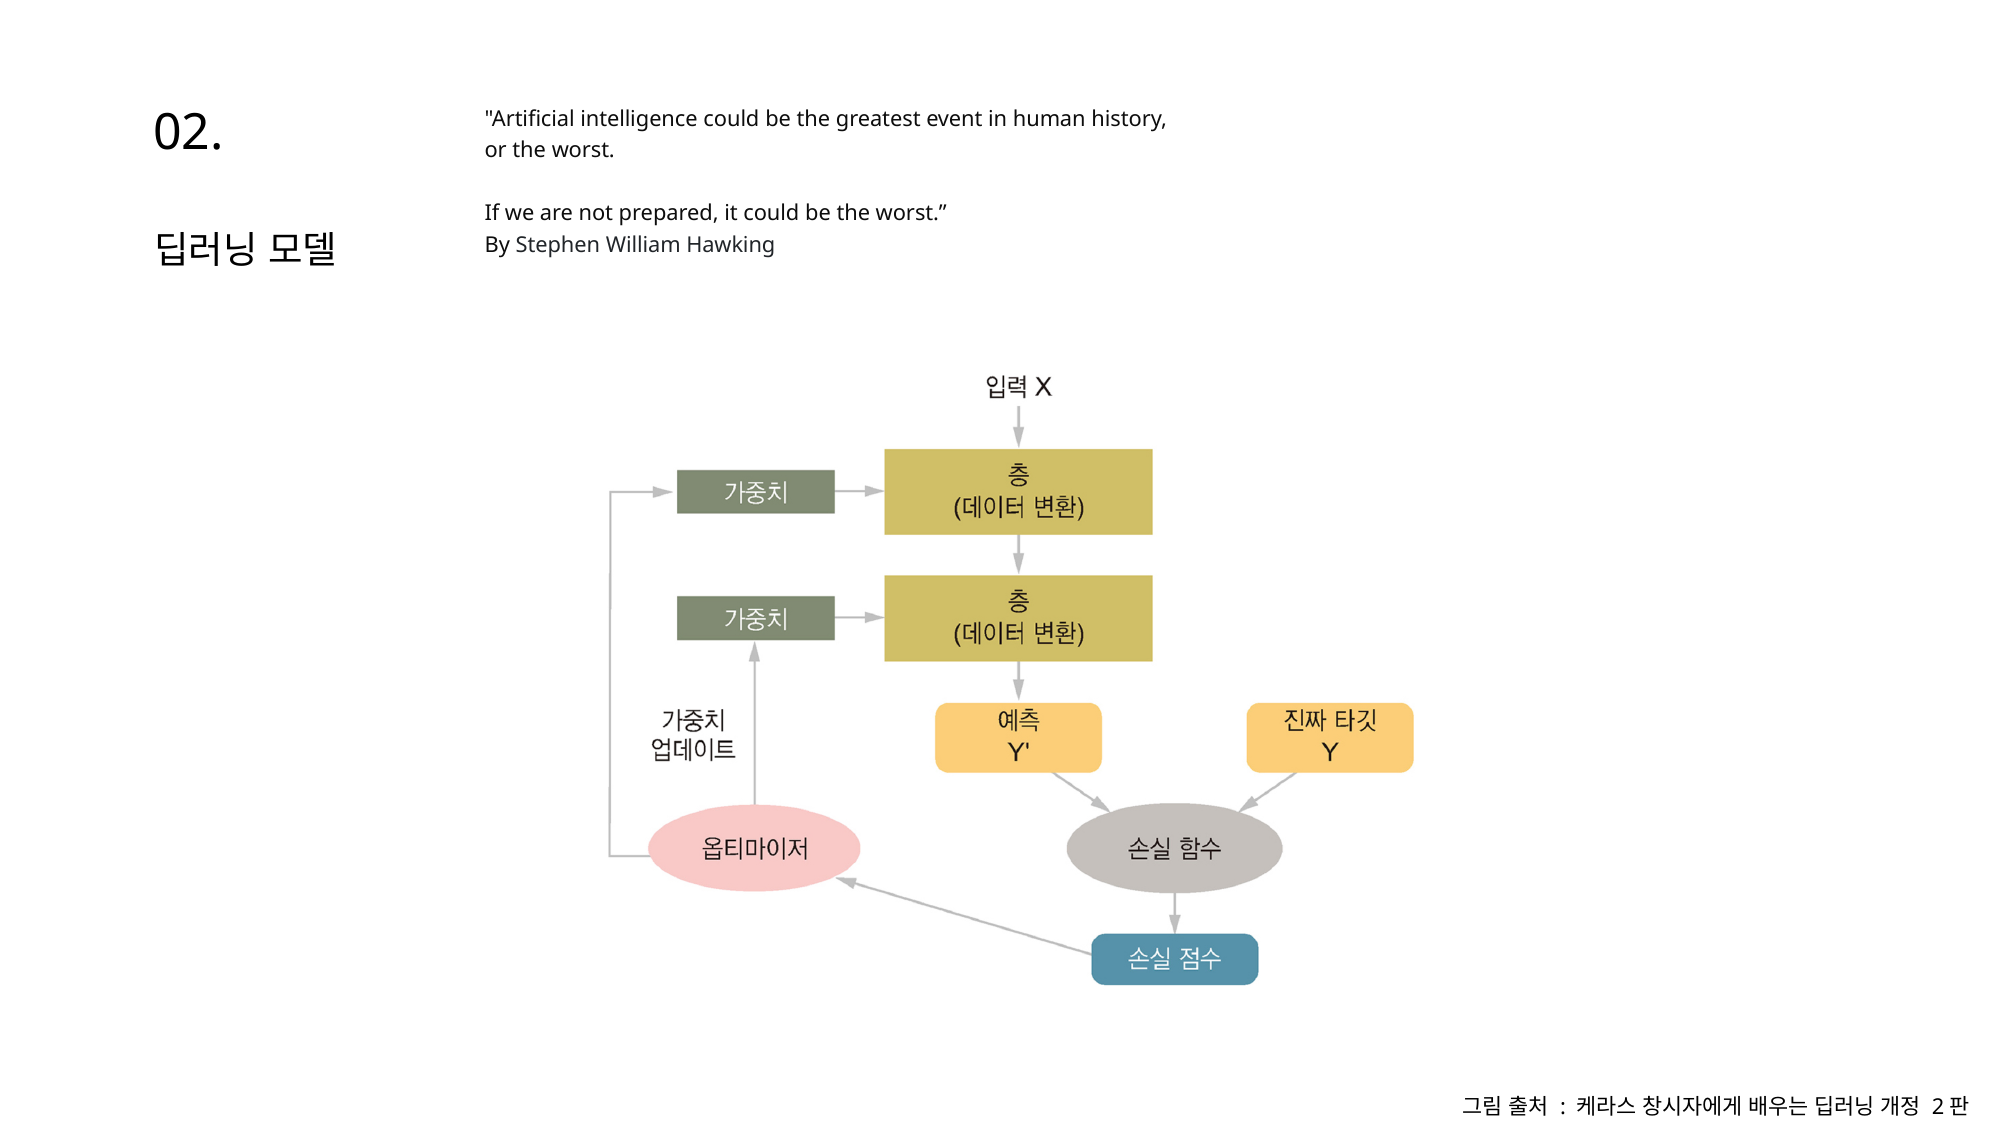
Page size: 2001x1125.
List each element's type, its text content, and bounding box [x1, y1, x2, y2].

picture [555, 360, 1445, 1013]
text_box 딥러닝 모델 [139, 218, 353, 279]
text_box "Artificial intelligence could be the greatest event in human history, or the worst. If we are not prepared, it could be the worst.” By Stephen William Hawking [469, 92, 1189, 264]
text_box 02. [138, 92, 239, 167]
text_box 그림 출처 : 케라스 창시자에게 배우는 딥러닝 개정 2판 [1447, 1080, 1985, 1125]
